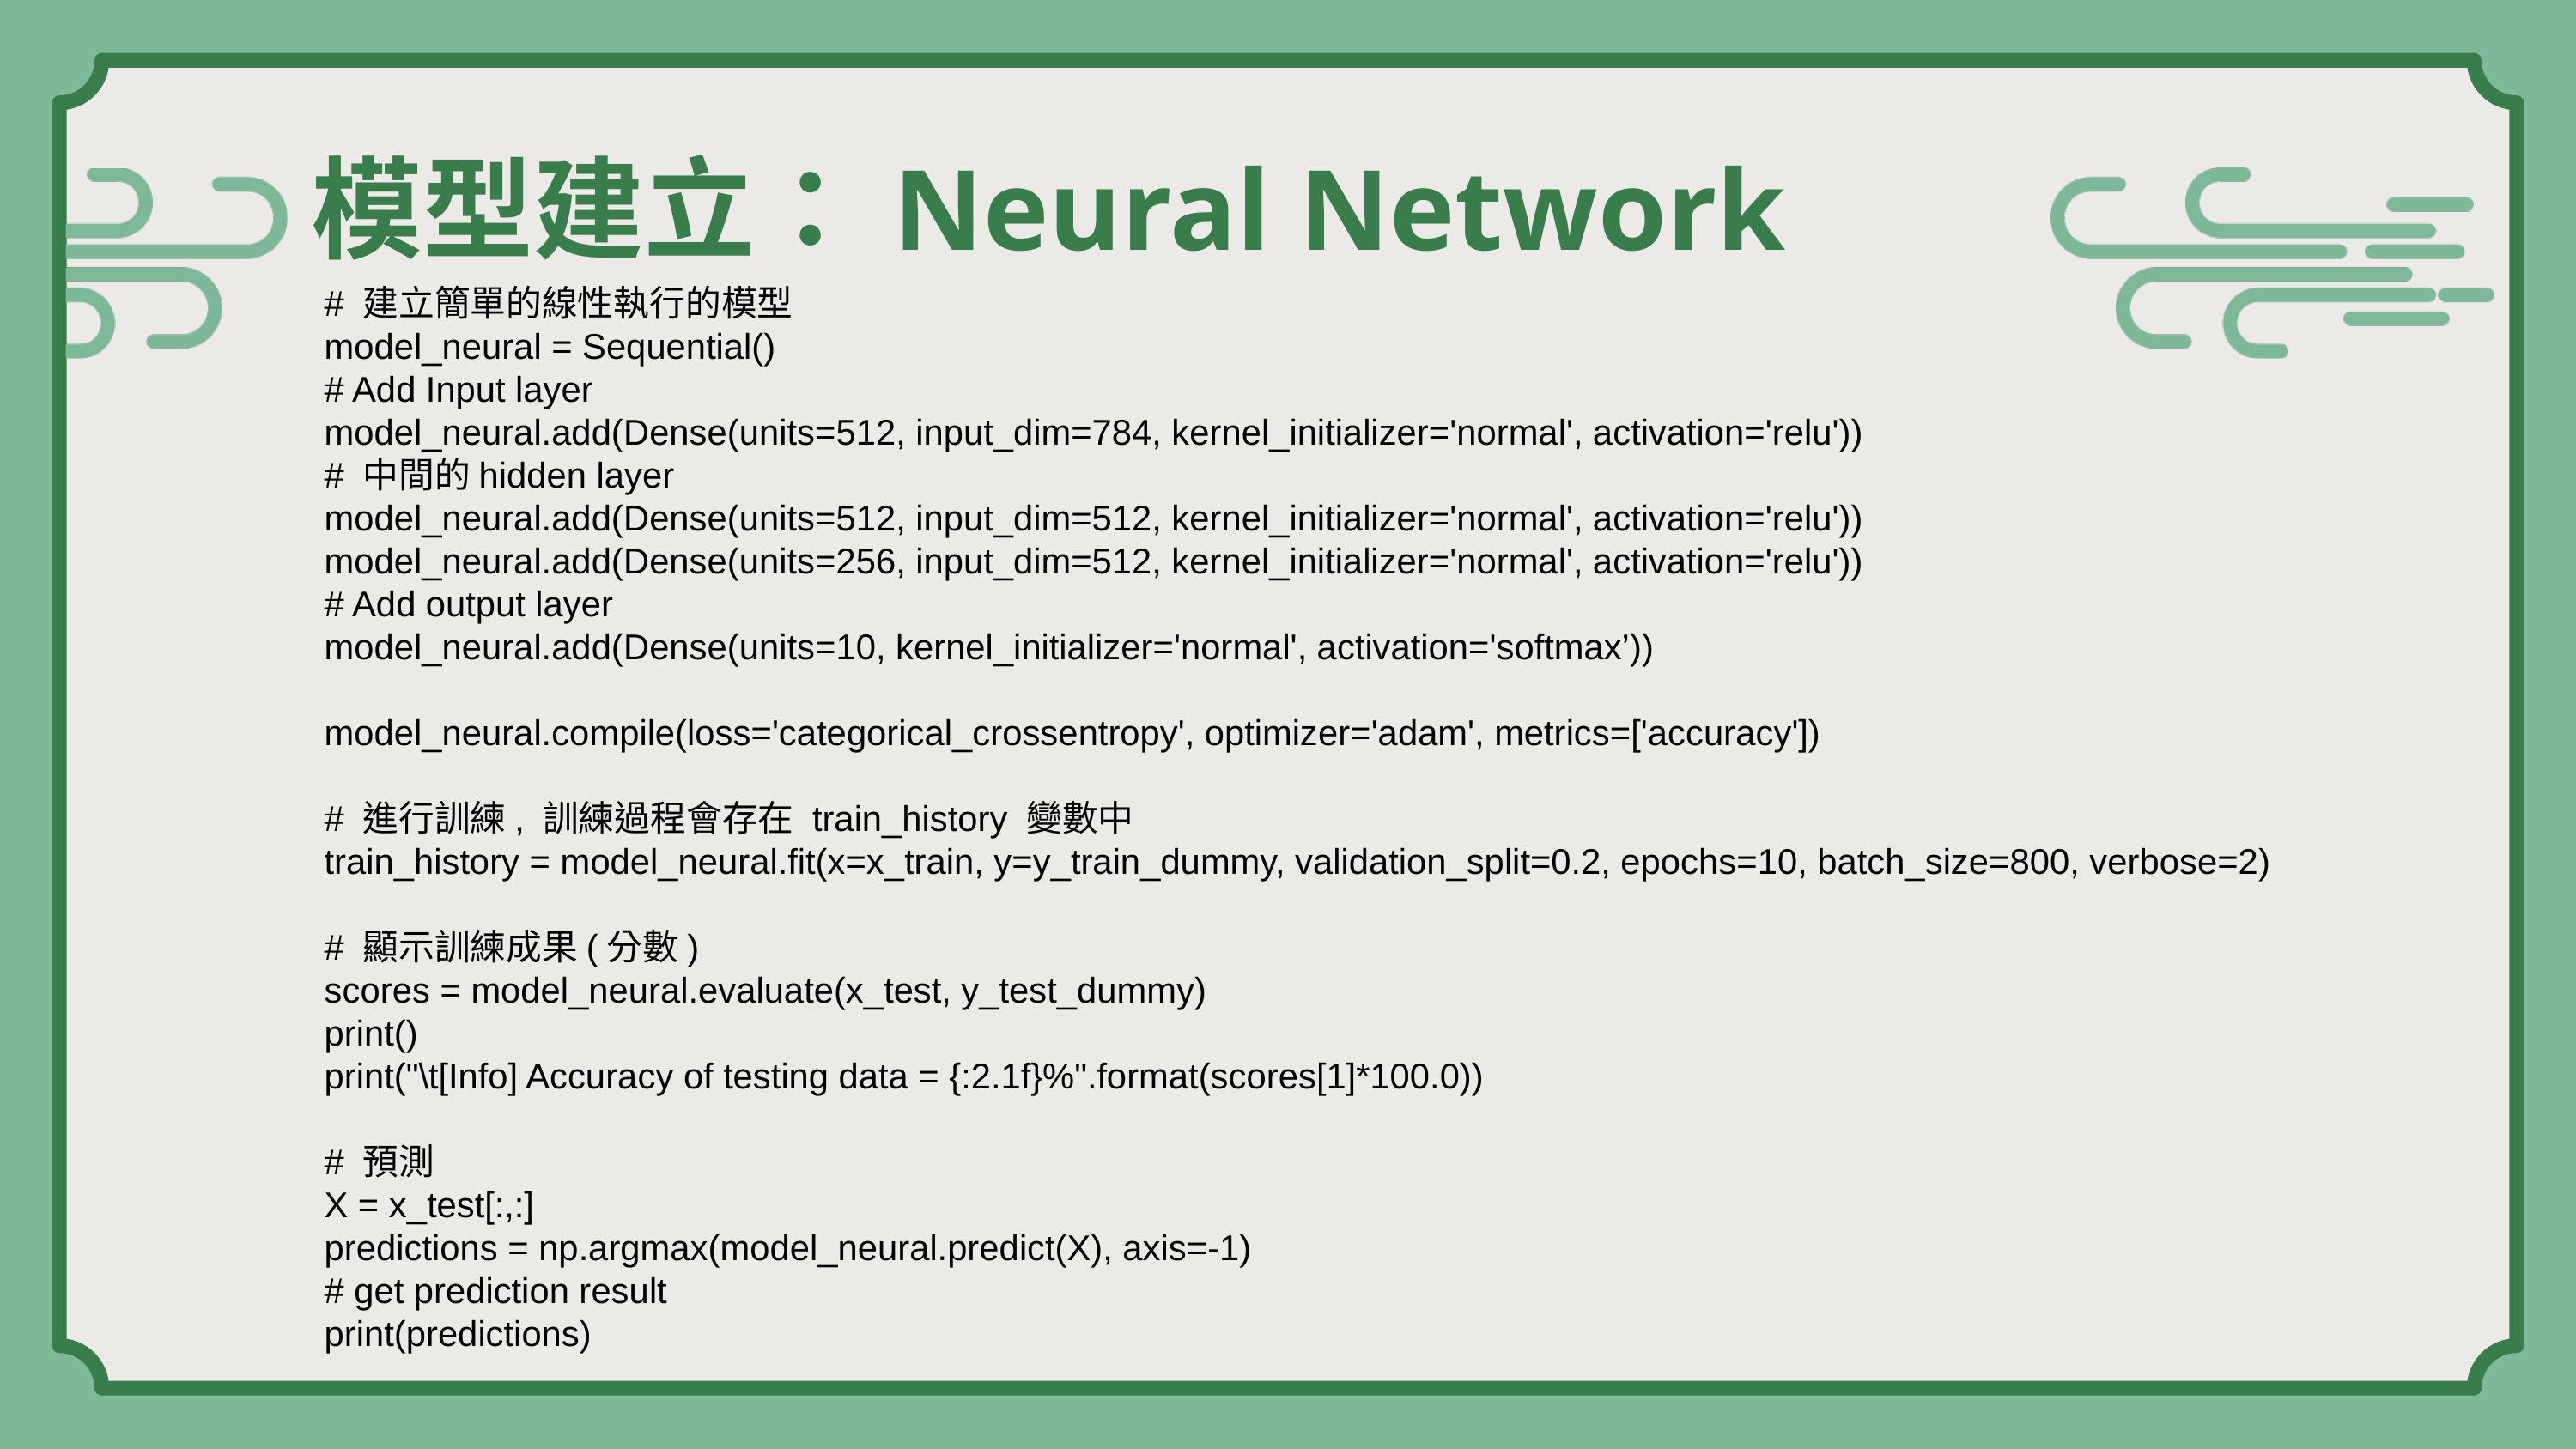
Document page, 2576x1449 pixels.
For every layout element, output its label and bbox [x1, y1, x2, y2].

picture [65, 167, 288, 359]
text_box [58, 39, 2518, 1389]
picture [2050, 167, 2495, 359]
